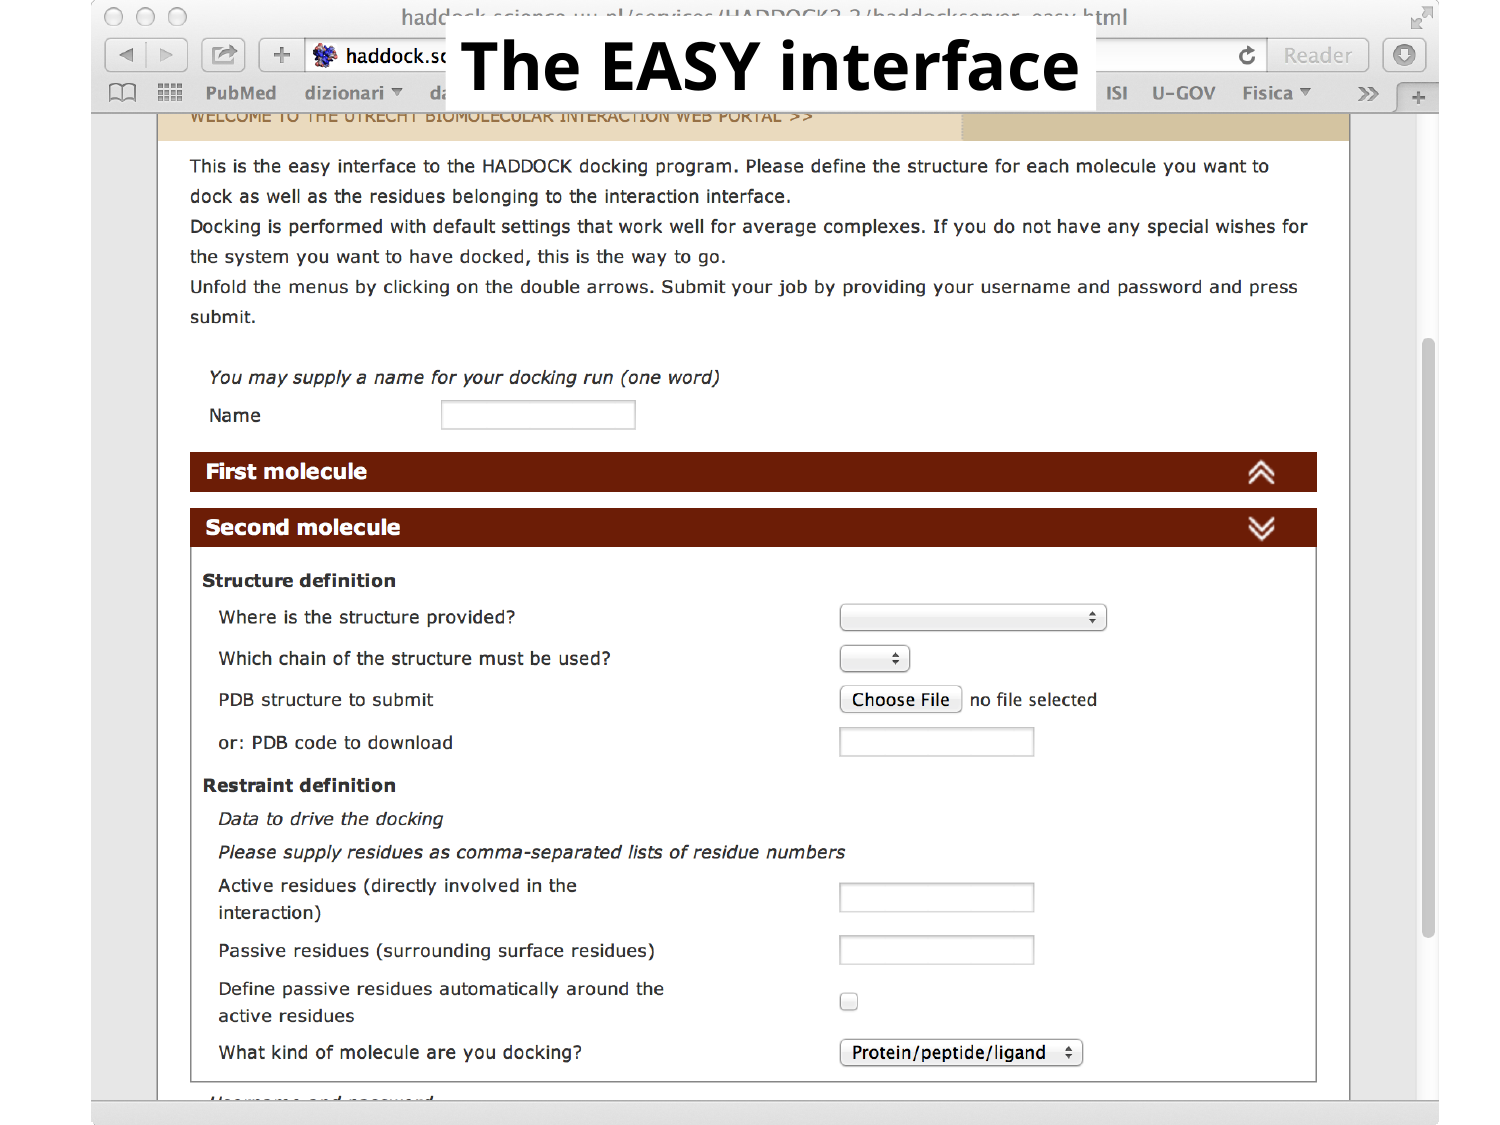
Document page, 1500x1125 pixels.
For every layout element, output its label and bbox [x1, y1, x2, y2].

picture [90, 0, 1439, 1125]
